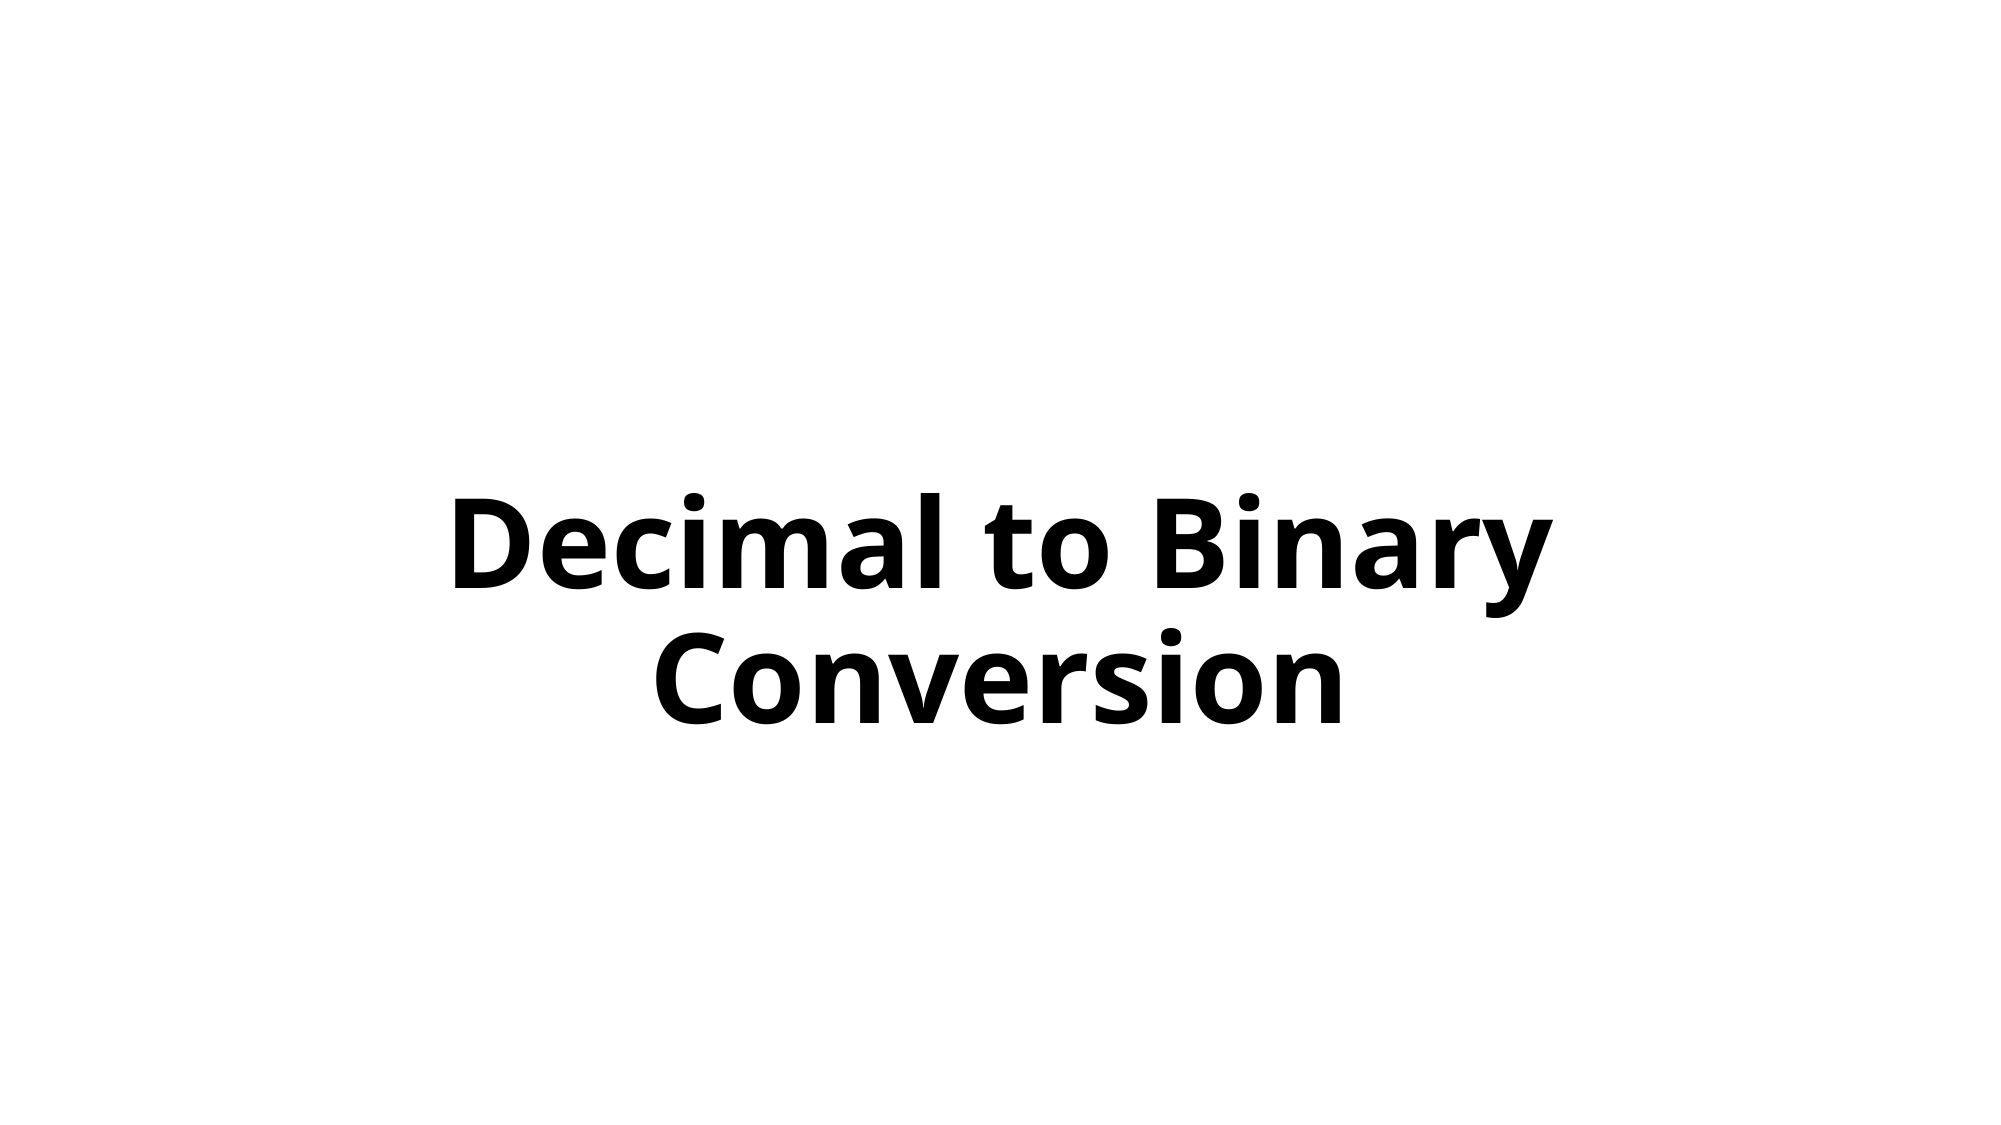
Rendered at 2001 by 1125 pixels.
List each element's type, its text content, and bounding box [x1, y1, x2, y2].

title Decimal to Binary Conversion [249, 366, 1750, 759]
